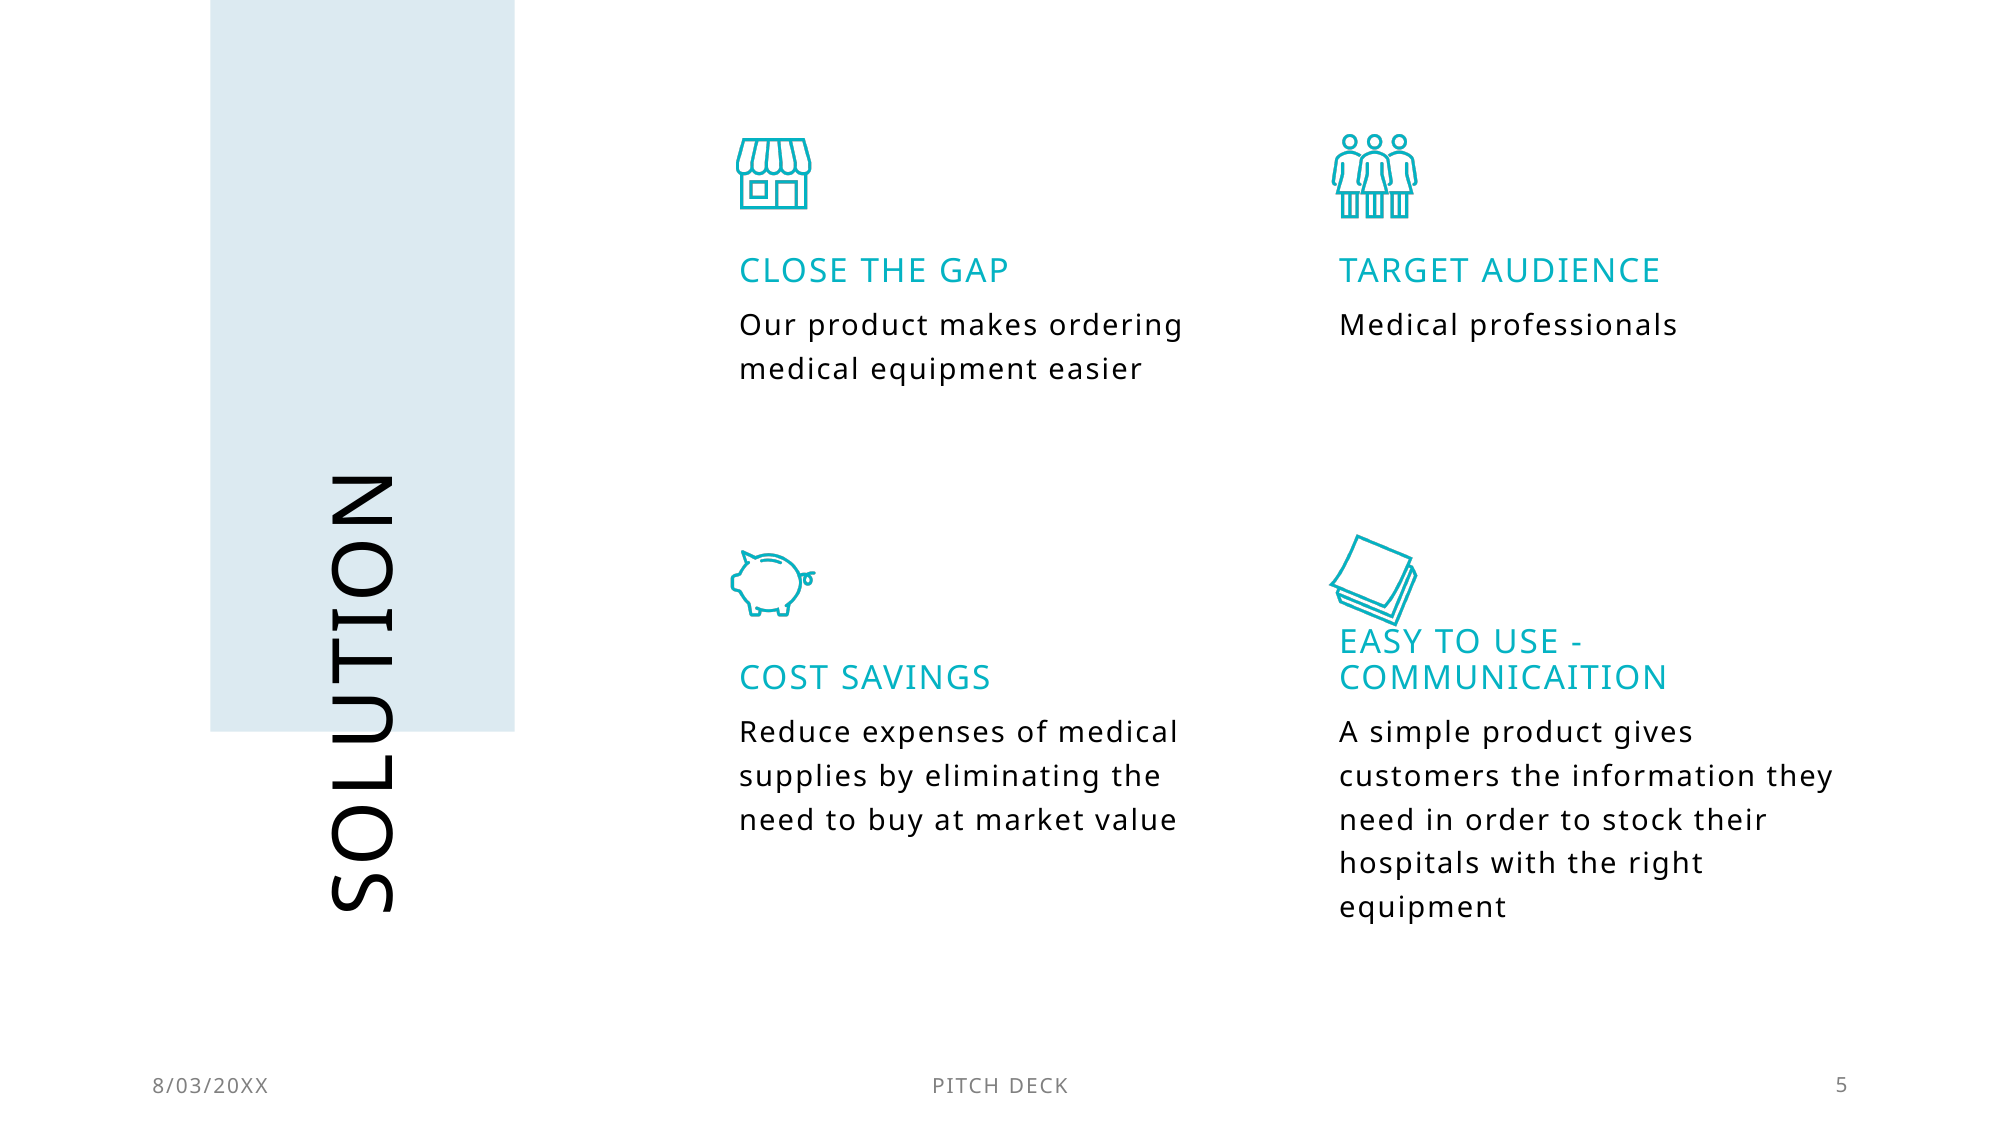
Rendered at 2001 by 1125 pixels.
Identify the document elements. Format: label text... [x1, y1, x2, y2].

list Easy to use - COMMUNICAITION [1324, 634, 1863, 697]
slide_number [137, 1068, 588, 1103]
picture [724, 124, 823, 223]
title Solution [315, 454, 421, 1003]
list Target Audience [1324, 227, 1863, 289]
slide_number 5 [1412, 1068, 1863, 1103]
list Reduce expenses of medical supplies by eliminating the need to buy at market value​ [724, 697, 1263, 932]
list Medical professionals [1324, 289, 1863, 475]
list Our product makes ordering medical equipment easier​ [724, 289, 1263, 475]
list Close the gap [724, 227, 1263, 289]
picture [1324, 126, 1424, 226]
list A simple product gives customers the information they need in order to stock their hospitals with the right equipment​ [1324, 697, 1863, 932]
list Cost savings [724, 634, 1263, 697]
footer PITCH DECK [662, 1068, 1338, 1103]
picture [724, 533, 823, 632]
picture [1324, 531, 1423, 630]
